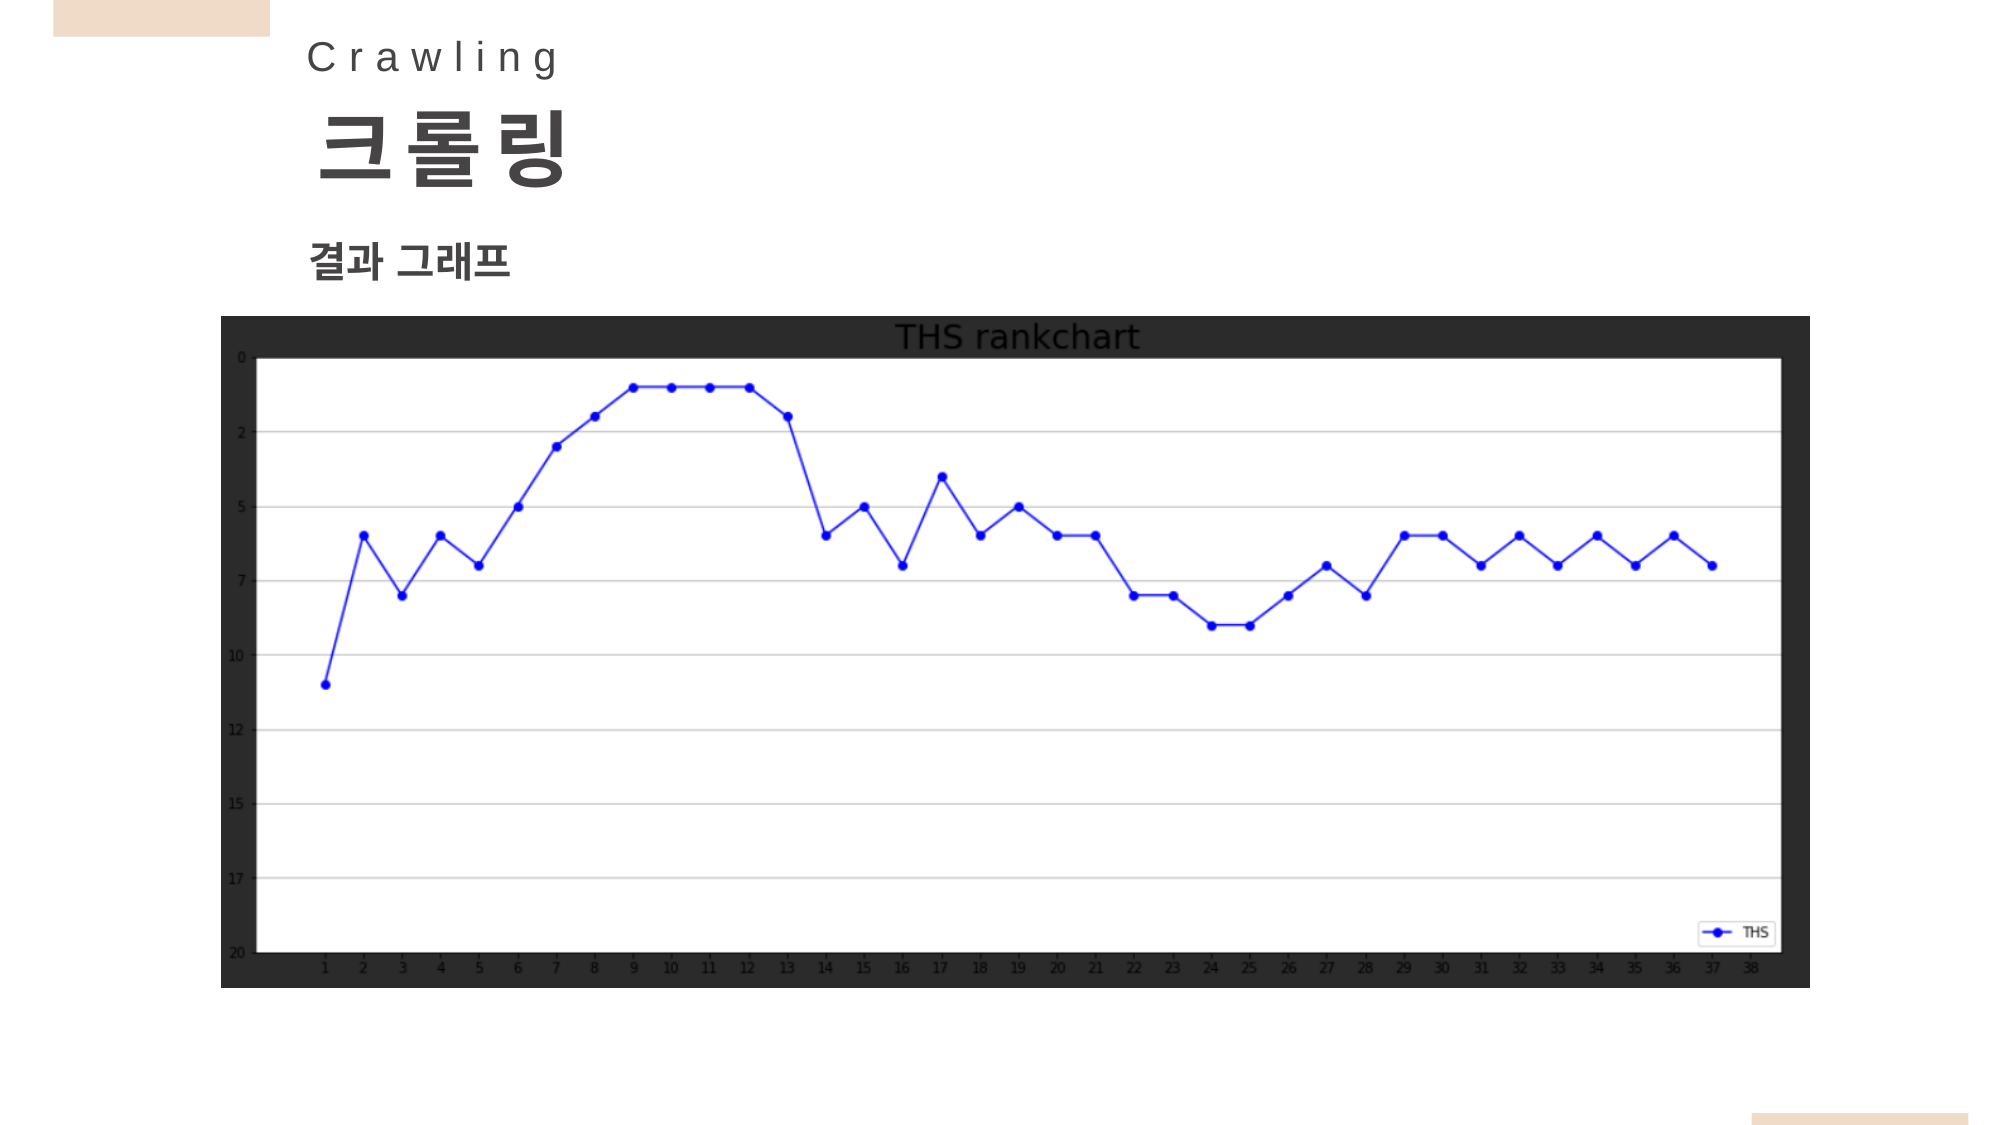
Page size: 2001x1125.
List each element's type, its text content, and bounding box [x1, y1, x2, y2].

text_box 결과 그래프 [293, 228, 528, 293]
text_box [52, 0, 271, 38]
text_box 크롤링 [302, 89, 587, 205]
text_box Crawling [291, 22, 572, 88]
picture [221, 316, 1810, 988]
text_box [1751, 1112, 1969, 1125]
